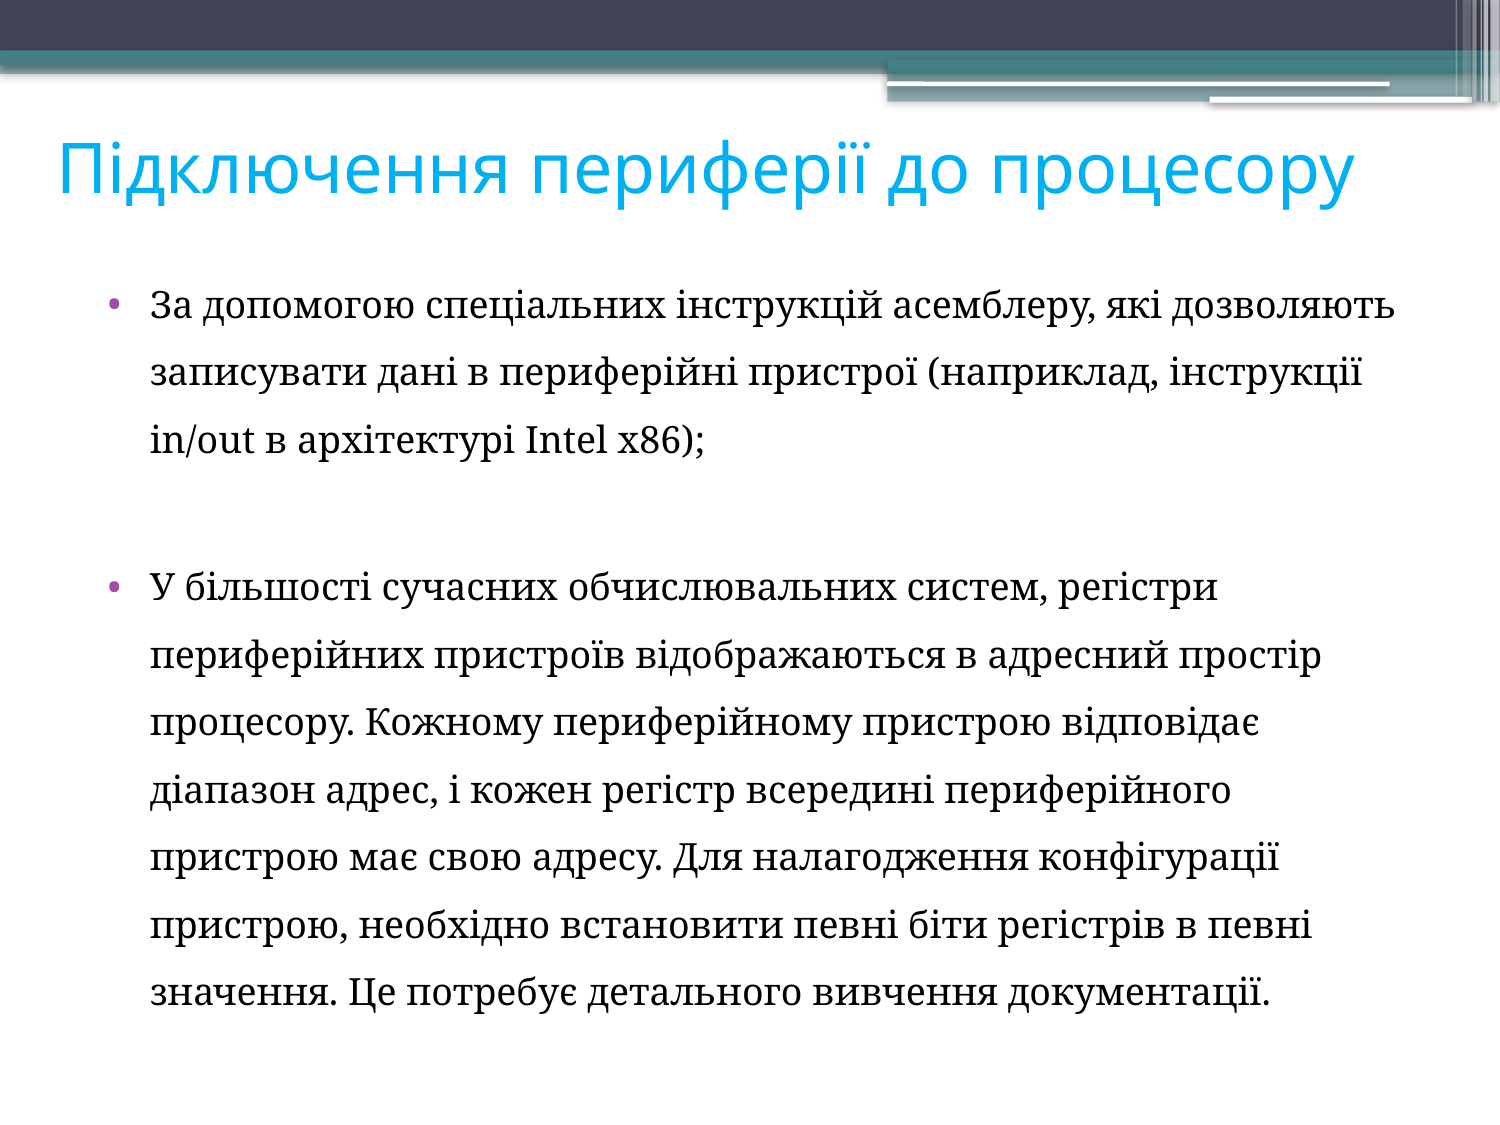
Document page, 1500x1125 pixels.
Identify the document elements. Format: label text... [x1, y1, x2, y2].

title Підключення периферії до процесору [41, 78, 1392, 254]
list За допомогою спеціальних інструкцій асемблеру, які дозволяють записувати дані в периферійні пристрої (наприклад, інструкції in/out в архітектурі Intel x86); У більшості сучасних обчислювальних систем, регістри периферійних пристроїв відображаються в адресний простір процесору. Кожному периферійному пристрою відповідає діапазон адрес, і кожен регістр всередині периферійного пристрою має свою адресу. Для налагодження конфігурації пристрою, необхідно встановити певні біти регістрів в певні значення. Це потребує детального вивчення документації. [75, 250, 1447, 1083]
